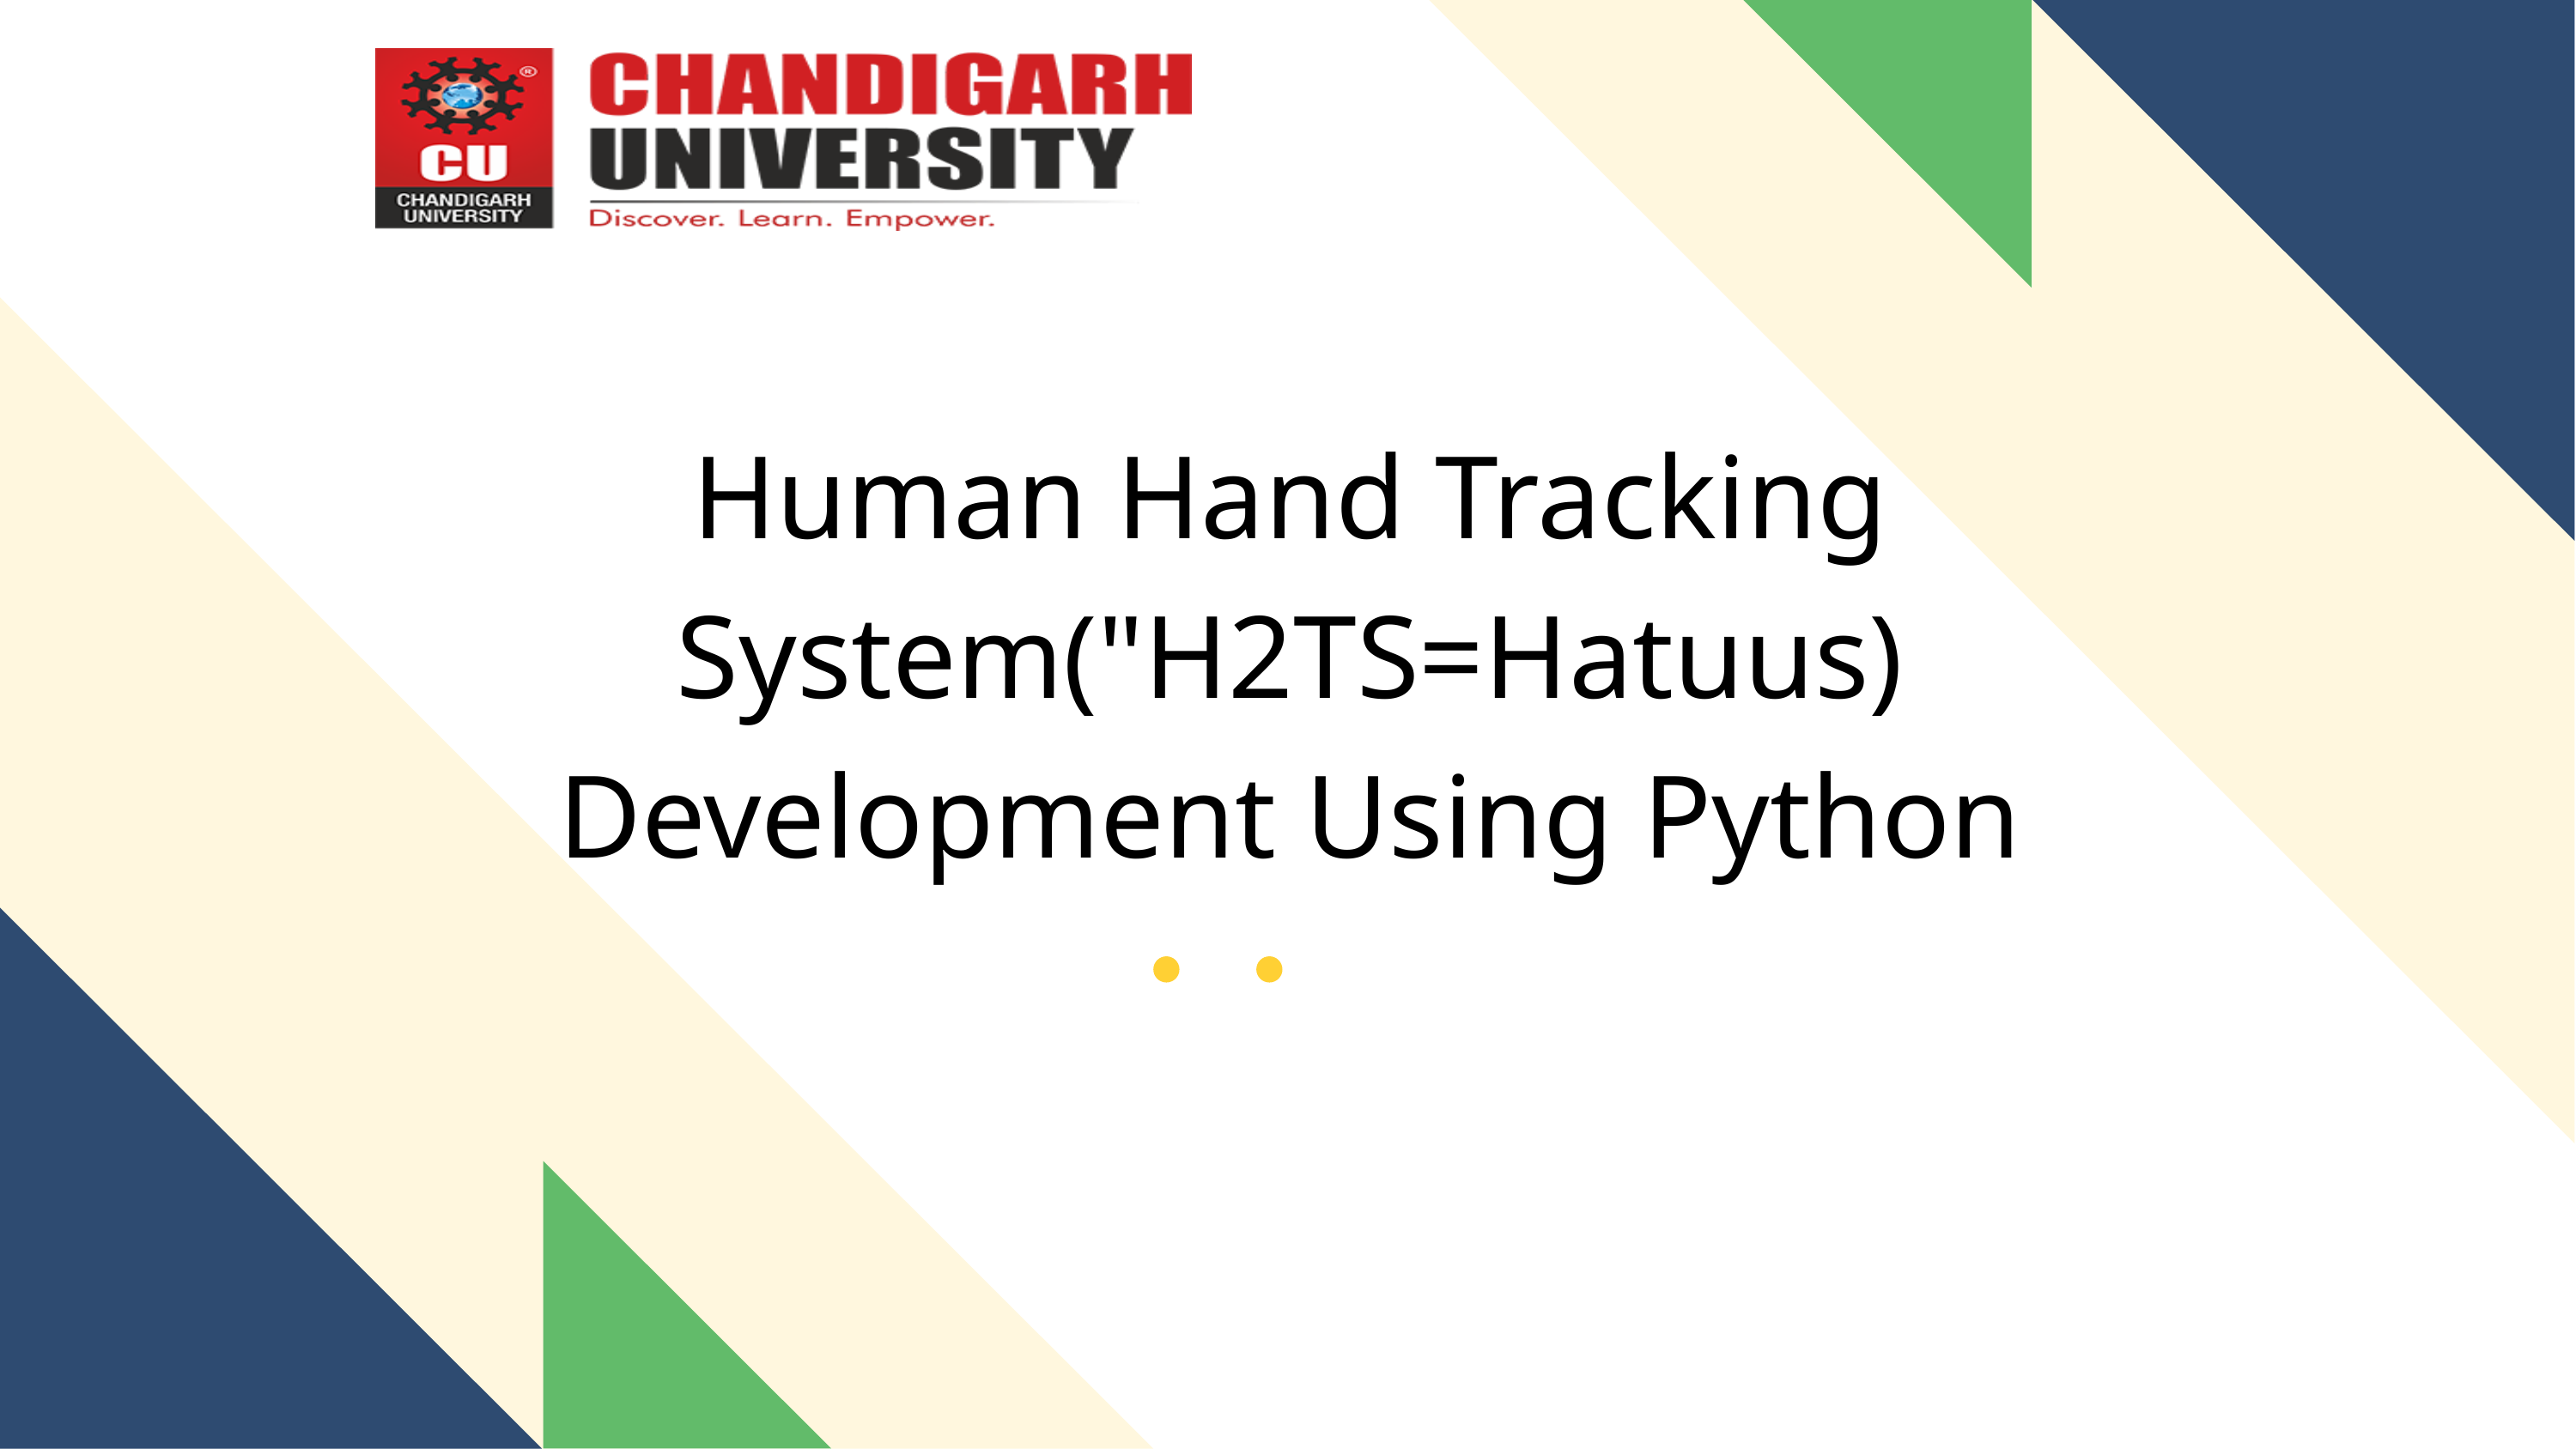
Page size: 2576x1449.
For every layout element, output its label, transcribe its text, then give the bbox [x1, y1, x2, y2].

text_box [1255, 955, 1283, 983]
picture [375, 48, 1192, 231]
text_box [1157, 955, 1180, 983]
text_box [0, 297, 1154, 1449]
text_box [1420, 0, 2575, 1144]
text_box Human Hand Tracking System("H2TS=Hatuus) Development Using Python [1157, 402, 1416, 881]
